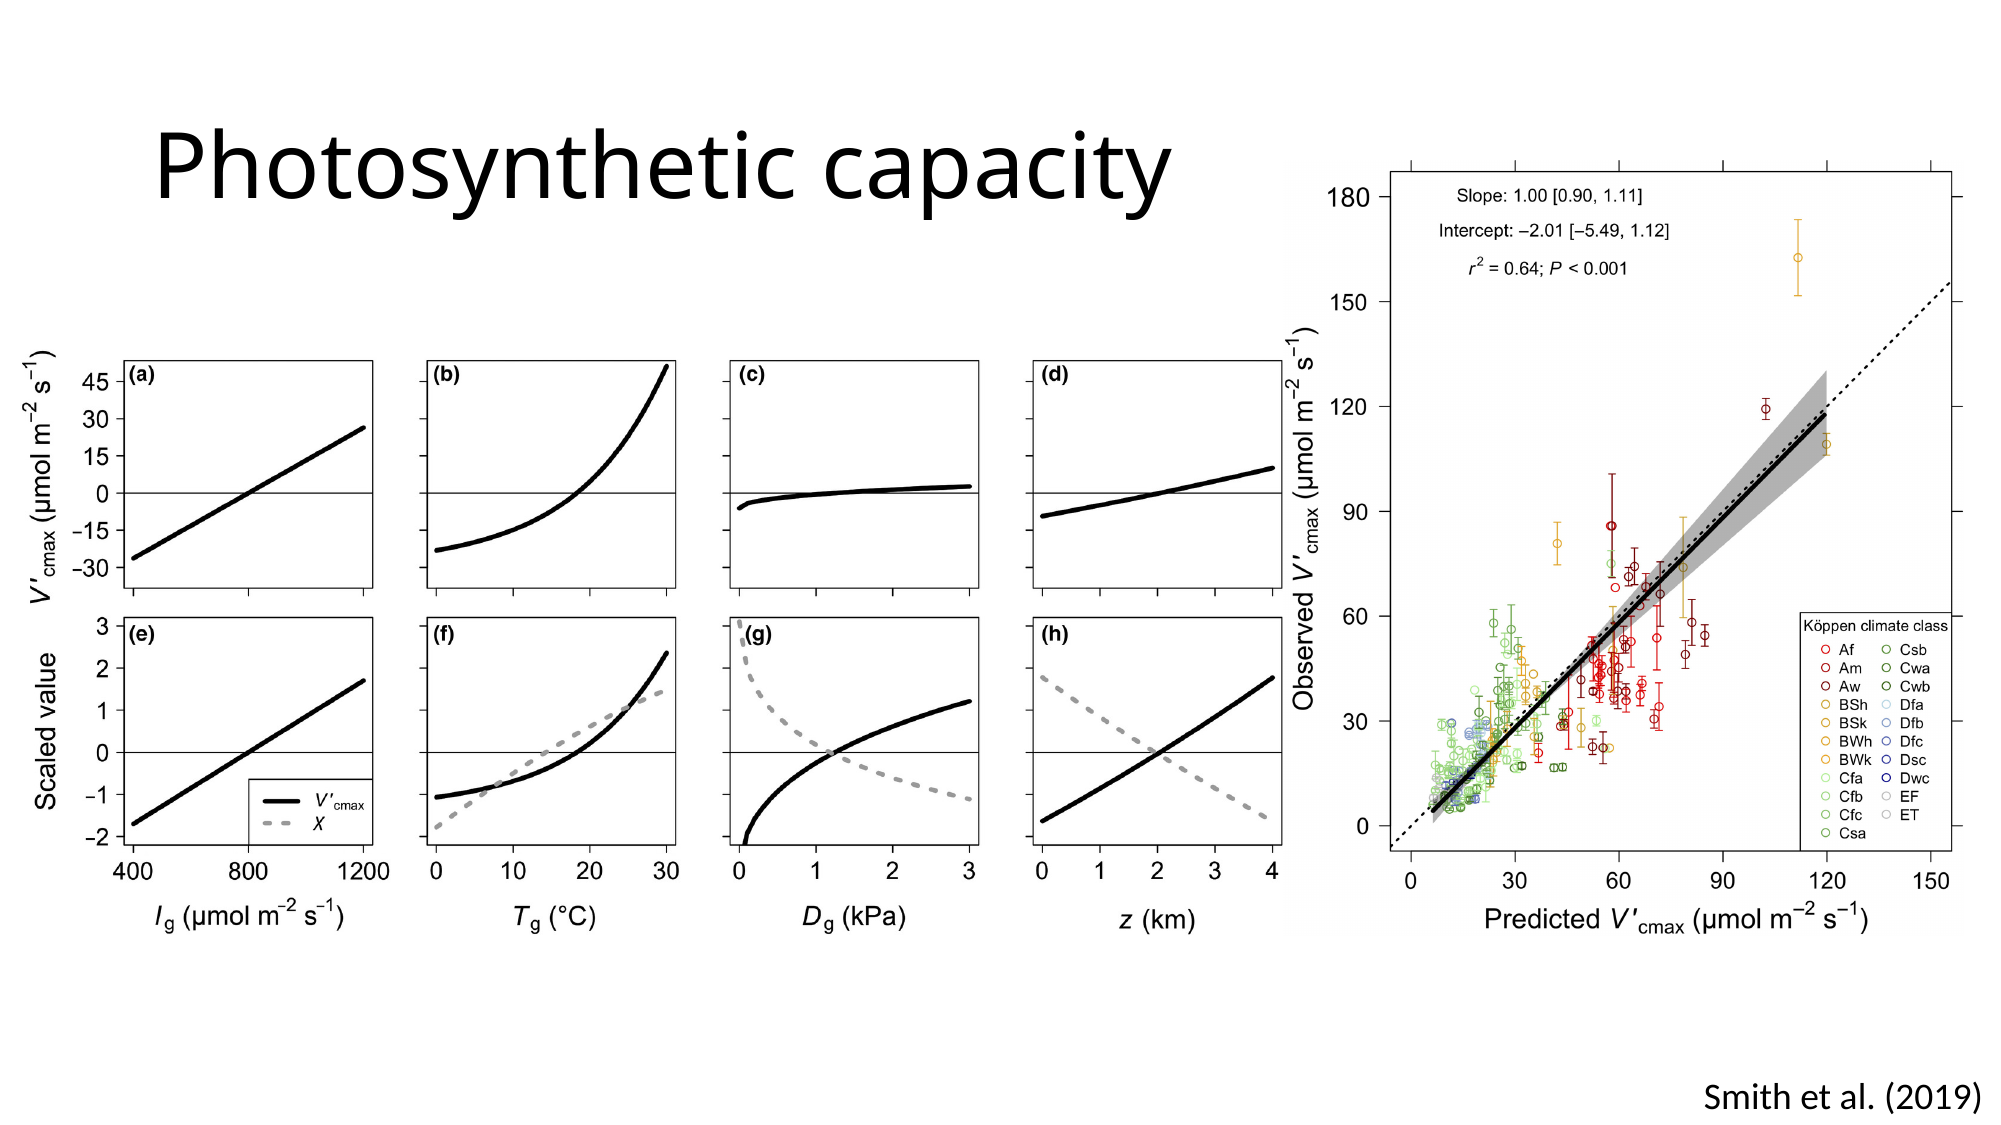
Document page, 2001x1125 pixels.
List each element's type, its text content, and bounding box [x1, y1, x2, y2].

text_box Smith et al. (2019) [1689, 1064, 1998, 1125]
title Photosynthetic capacity [137, 59, 1863, 278]
picture [20, 160, 1964, 936]
